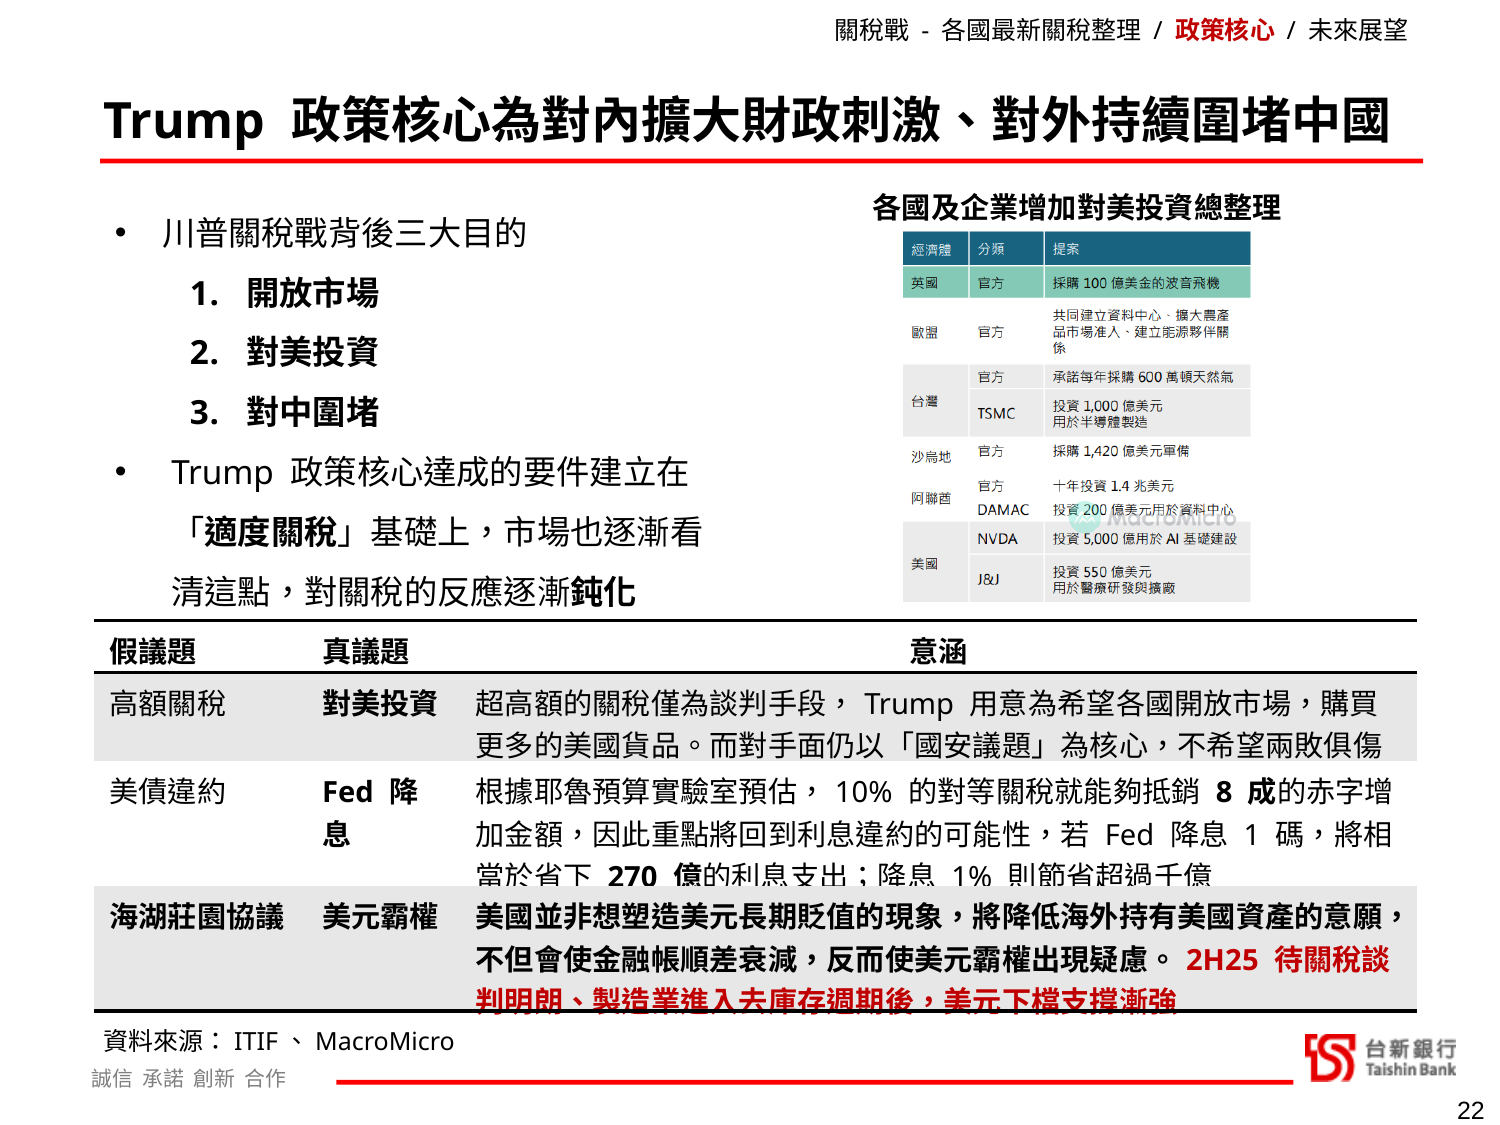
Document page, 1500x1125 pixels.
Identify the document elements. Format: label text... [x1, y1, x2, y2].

picture [1305, 1034, 1456, 1082]
table_cell 海湖莊園協議 [94, 886, 307, 1009]
table_cell 美國並非想塑造美元長期貶值的現象，將降低海外持有美國資產的意願，不但會使金融帳順差衰減，反而使美元霸權出現疑慮。2H25 待關稅談判明朗、製造業進入去庫存週期後，美元下檔支撐漸強 [461, 886, 1417, 1009]
table_header 意涵 [461, 622, 1417, 671]
text_box Trump 政策核心為對內擴大財政刺激、對外持續圍堵中國 [88, 81, 1424, 157]
slide_number 22 [1423, 1087, 1500, 1123]
picture [903, 229, 1251, 603]
table_header 真議題 [307, 622, 461, 671]
table_cell 根據耶魯預算實驗室預估，10% 的對等關稅就能夠抵銷 8 成的赤字增加金額，因此重點將回到利息違約的可能性，若 Fed 降息 1 碼，將相當於省下 270 億的利息支出；降息 1% 則節省超過千億 [461, 761, 1417, 886]
table_cell 對美投資 [307, 674, 461, 761]
table_cell 美債違約 [94, 761, 307, 886]
text_box 關稅戰 - 各國最新關稅整理 / 政策核心 / 未來展望 [738, 7, 1424, 52]
table_cell Fed 降息 [307, 761, 461, 886]
table_cell 美元霸權 [307, 886, 461, 1009]
text_box 資料來源：ITIF、MacroMicro [88, 987, 1306, 1063]
text_box 各國及企業增加對美投資總整理 [787, 182, 1367, 233]
table_cell 高額關稅 [94, 674, 307, 761]
table_cell 超高額的關稅僅為談判手段，Trump 用意為希望各國開放市場，購買更多的美國貨品。而對手面仍以「國安議題」為核心，不希望兩敗俱傷 [461, 674, 1417, 761]
table_header 假議題 [94, 622, 307, 671]
text_box 川普關稅戰背後三大目的 開放市場 對美投資 對中圍堵 Trump 政策核心達成的要件建立在「適度關稅」基礎上，市場也逐漸看清這點，對關稅的反應逐漸鈍化 [100, 184, 750, 619]
